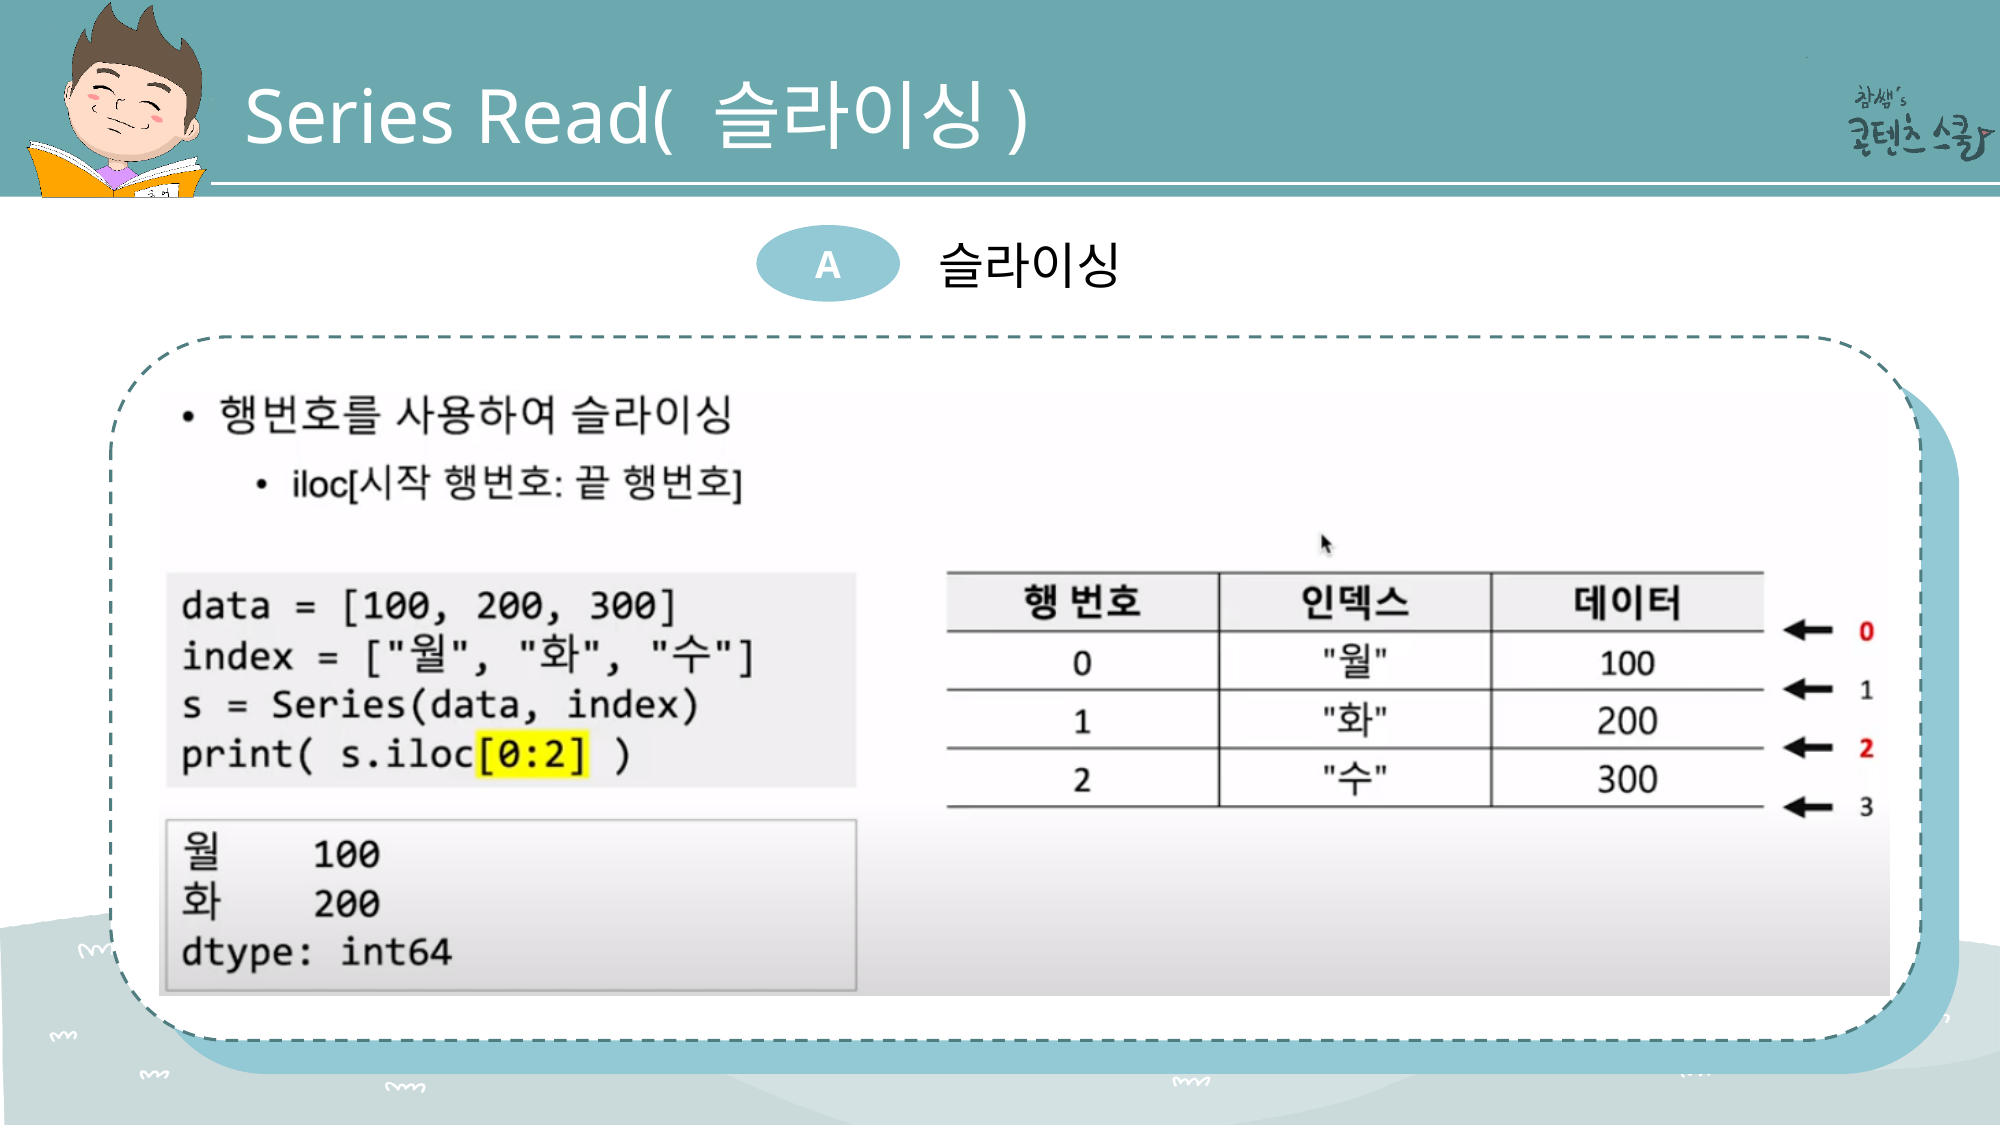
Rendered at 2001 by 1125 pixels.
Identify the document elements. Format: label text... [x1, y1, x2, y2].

text_box [1901, 386, 1961, 883]
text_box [1799, 56, 2000, 199]
text_box A [755, 223, 902, 303]
text_box Series Read( 슬라이싱) [229, 61, 1045, 167]
picture [22, 0, 224, 200]
text_box [109, 335, 1922, 883]
picture [0, 390, 2000, 1125]
text_box 슬라이싱 [923, 227, 1281, 303]
